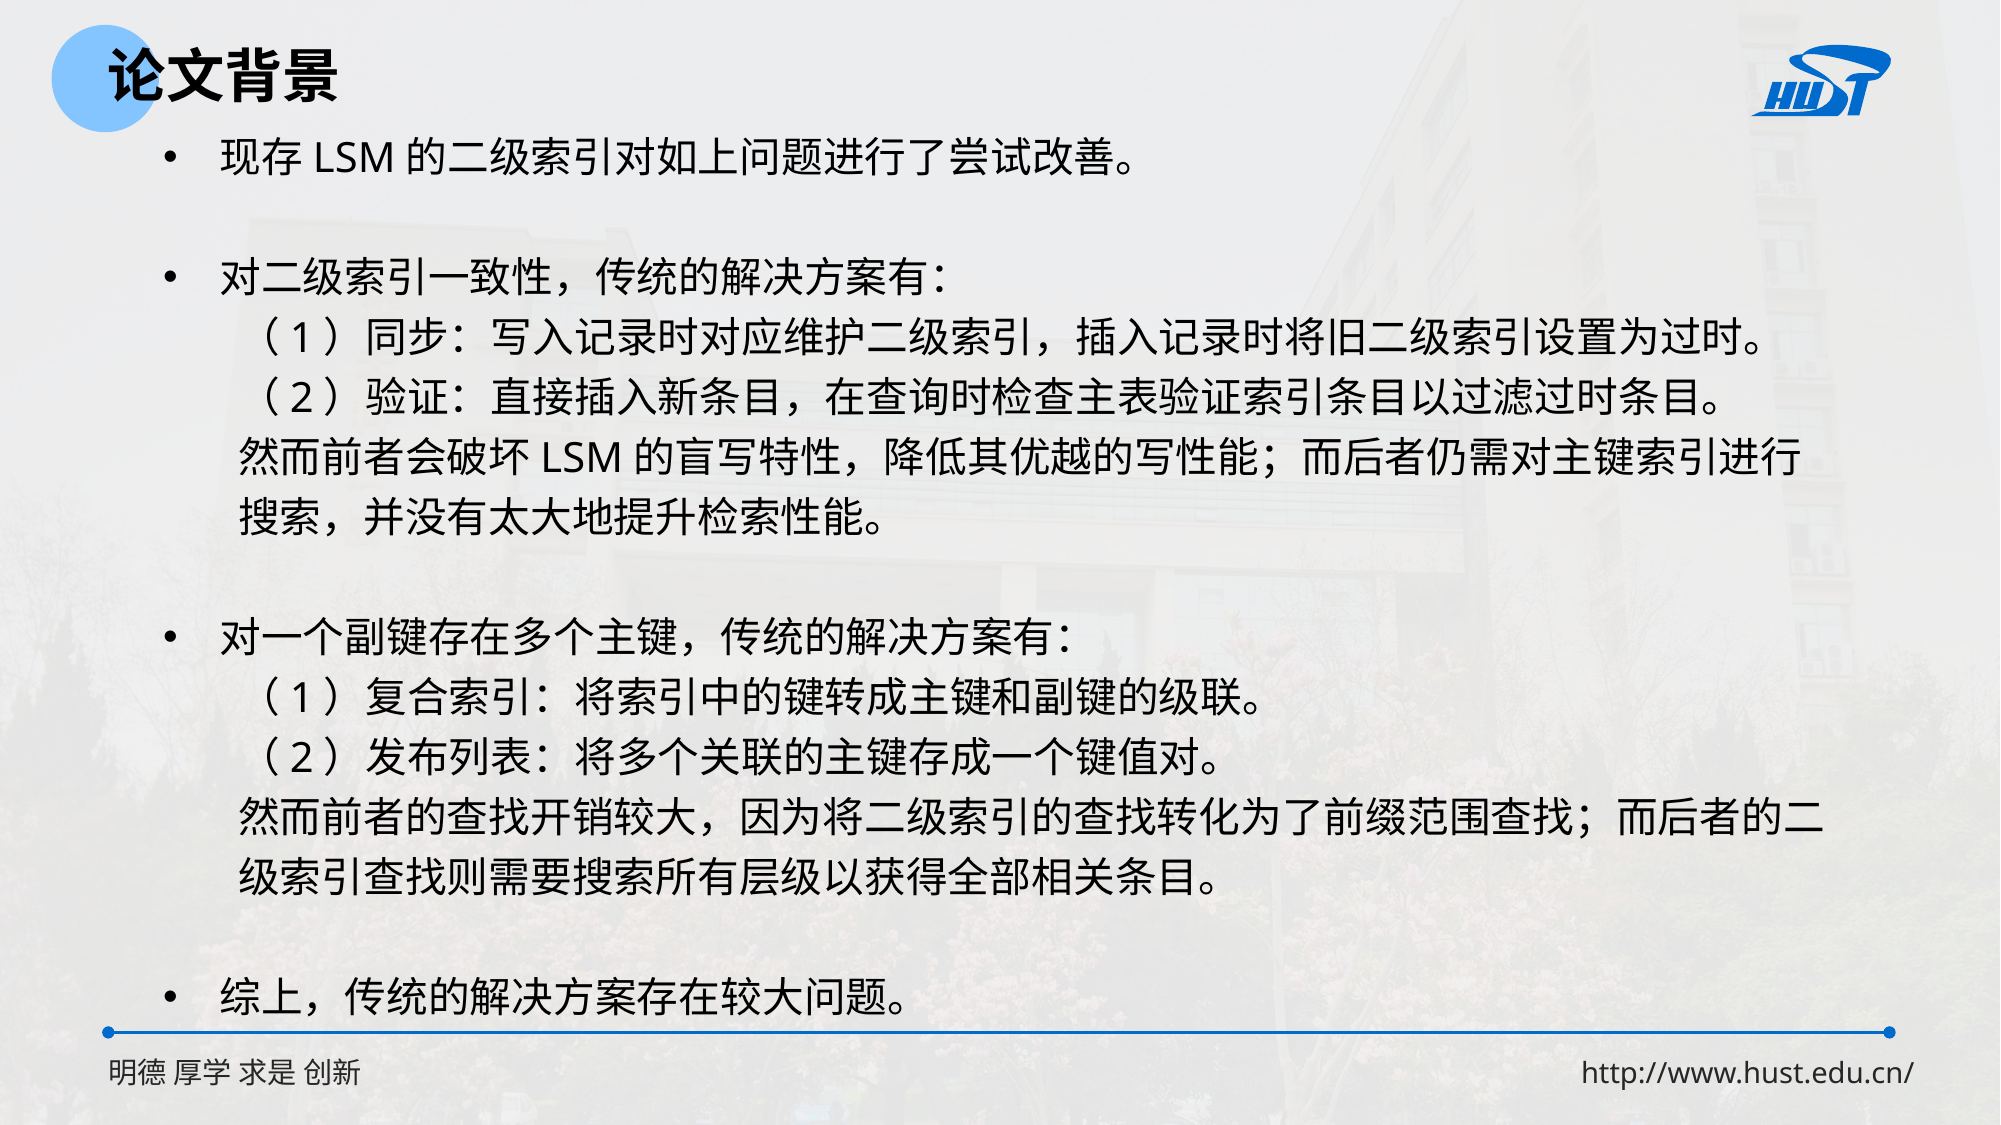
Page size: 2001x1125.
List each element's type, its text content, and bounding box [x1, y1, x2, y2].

list 论文背景 [93, 43, 887, 114]
text_box 现存LSM的二级索引对如上问题进行了尝试改善。 对二级索引一致性，传统的解决方案有： （1）同步：写入记录时对应维护二级索引，插入记录时将旧二级索引设置为过时。 （2）验证：直接插入新条目，在查询时检查主表验证索引条目以过滤过时条目。 然而前者会破坏LSM的盲写特性，降低其优越的写性能；而后者仍需对主键索引进行搜索，并没有太大地提升检索性能。 对一个副键存在多个主键，传统的解决方案有： （1）复合索引：将索引中的键转成主键和副键的级联。 （2）发布列表：将多个关联的主键存成一个键值对。 然而前者的查找开销较大，因为将二级索引的查找转化为了前缀范围查找；而后者的二级索引查找则需要搜索所有层级以获得全部相关条目。 综上，传统的解决方案存在较大问题。 [148, 113, 1852, 1029]
